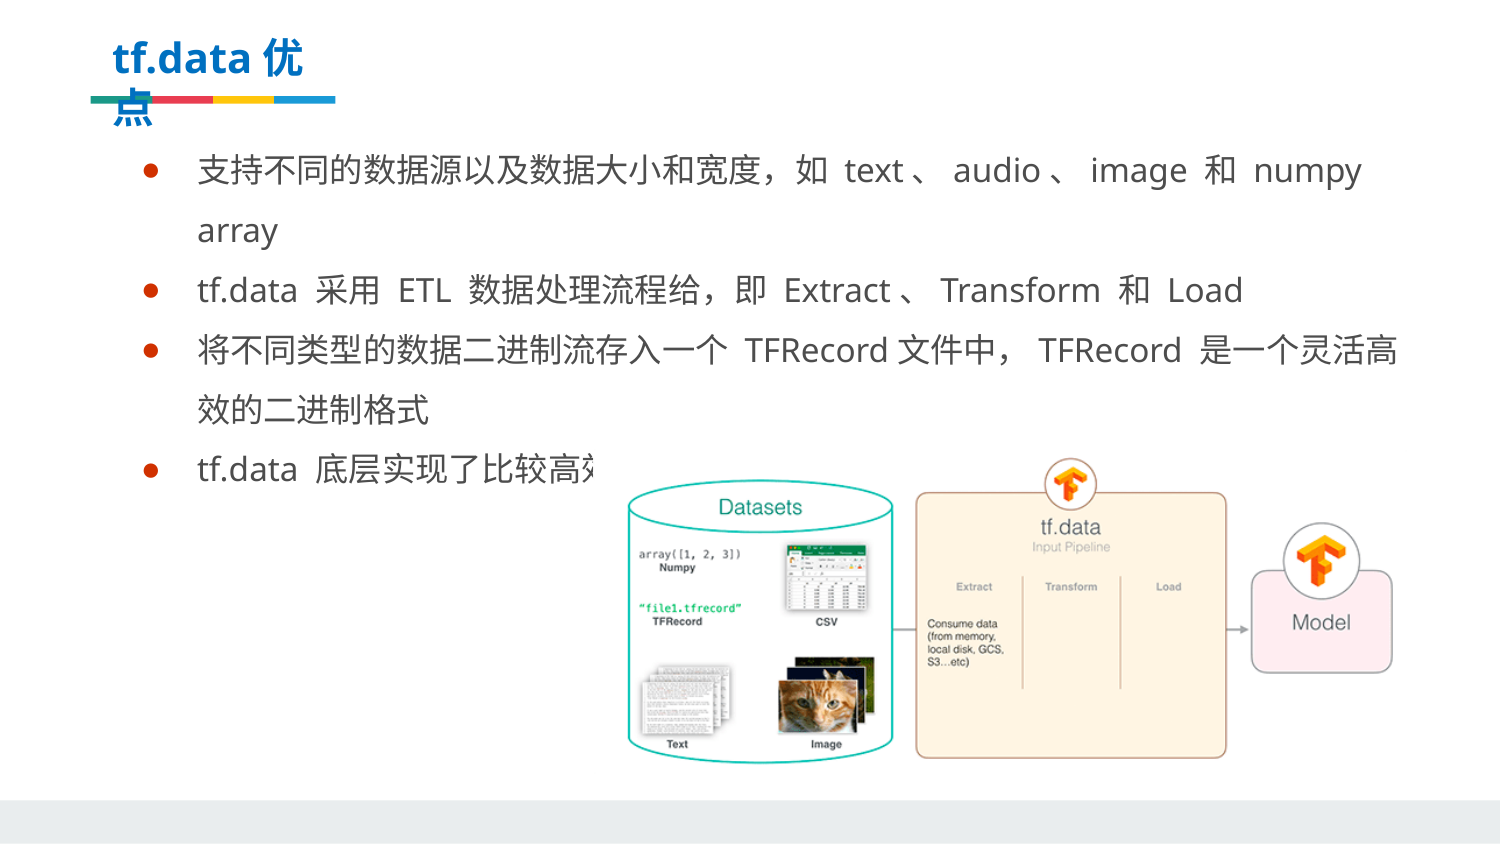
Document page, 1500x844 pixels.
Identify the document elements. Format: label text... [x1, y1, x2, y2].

title tf.data优点 [97, 16, 354, 97]
text_box 支持不同的数据源以及数据大小和宽度，如 text、audio、image 和 numpy array tf.data 采用 ETL 数据处理流程给，即 Extract、Transform 和 Load 将不同类型的数据二进制流存入一个 TFRecord文件中，TFRecord 是一个灵活高效的二进制格式 tf.data 底层实现了比较高效的多线程并行化 [107, 121, 1431, 496]
picture [592, 449, 1408, 775]
